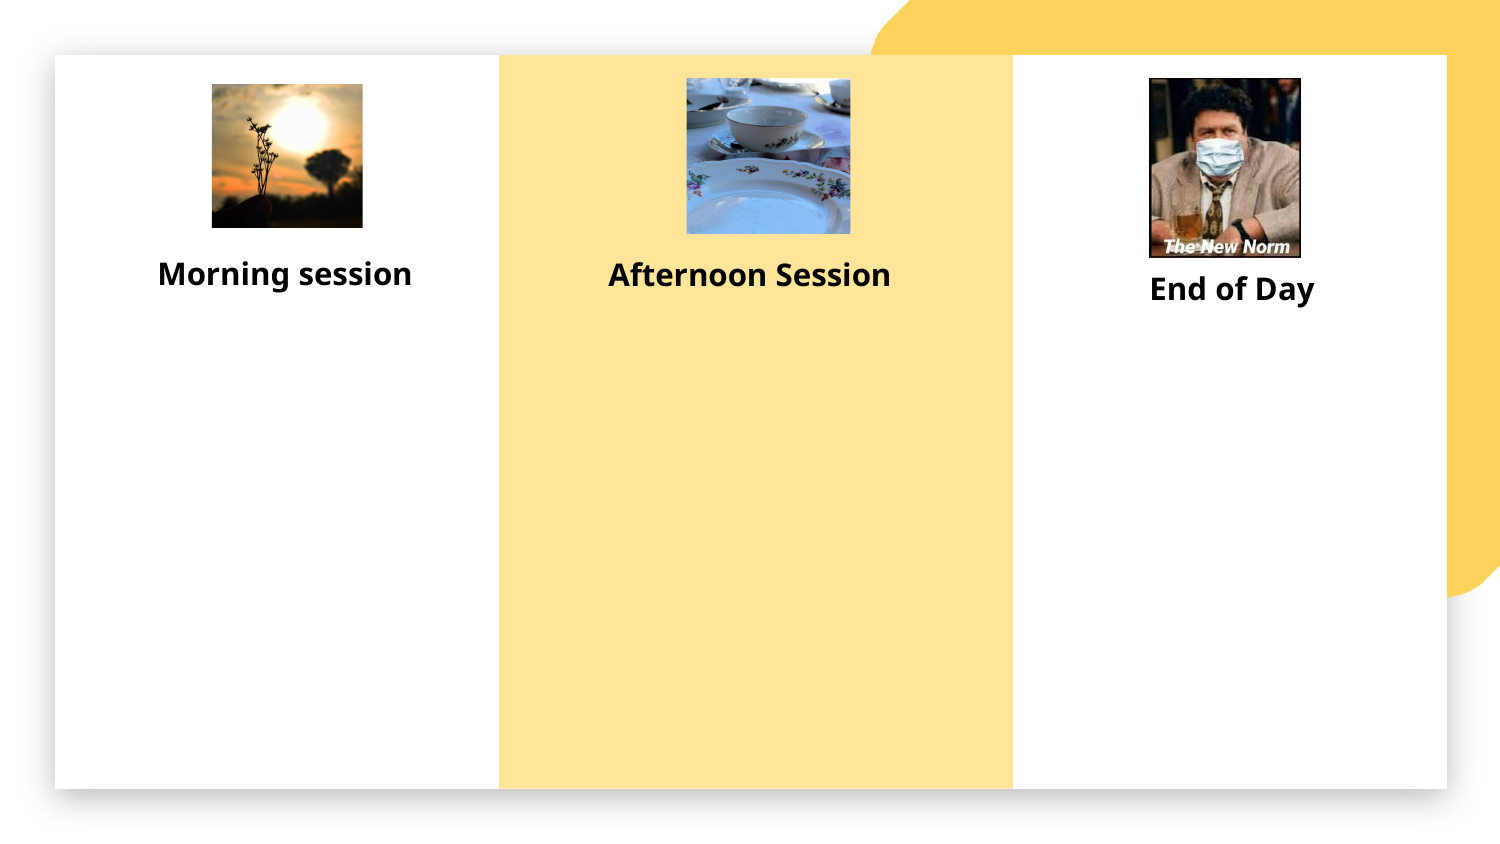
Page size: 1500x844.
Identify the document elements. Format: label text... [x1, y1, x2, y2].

text_box End of Day [1038, 254, 1426, 752]
picture [0, 0, 1500, 844]
text_box [499, 54, 1013, 789]
text_box Afternoon Session [526, 239, 974, 737]
text_box Morning session [71, 239, 500, 766]
